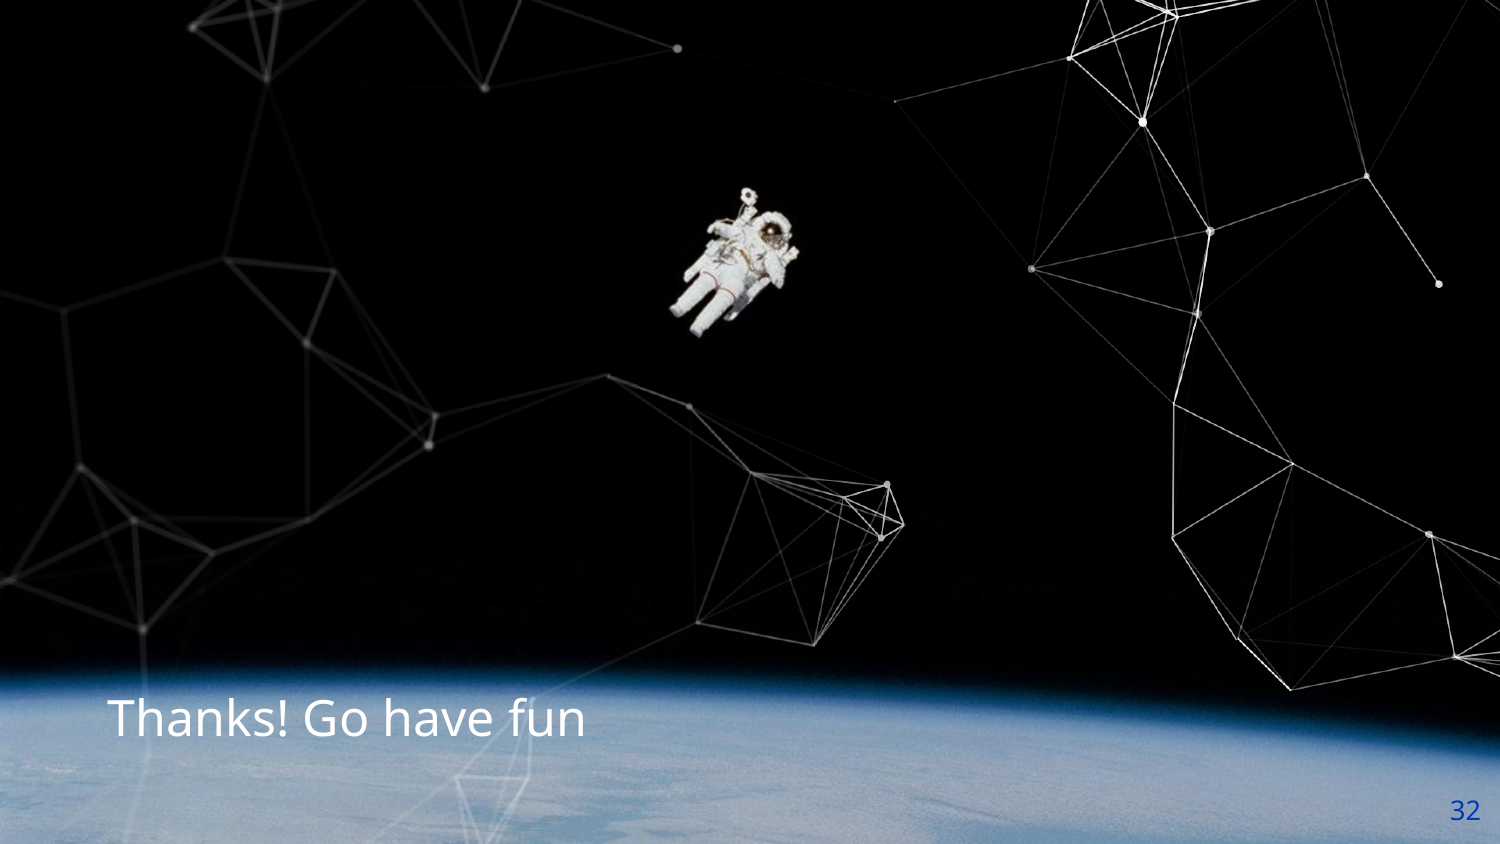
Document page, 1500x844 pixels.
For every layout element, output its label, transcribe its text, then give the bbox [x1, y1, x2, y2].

picture [0, 0, 1500, 844]
slide_number 32 [1391, 779, 1482, 844]
title Thanks! Go have fun [107, 520, 888, 747]
